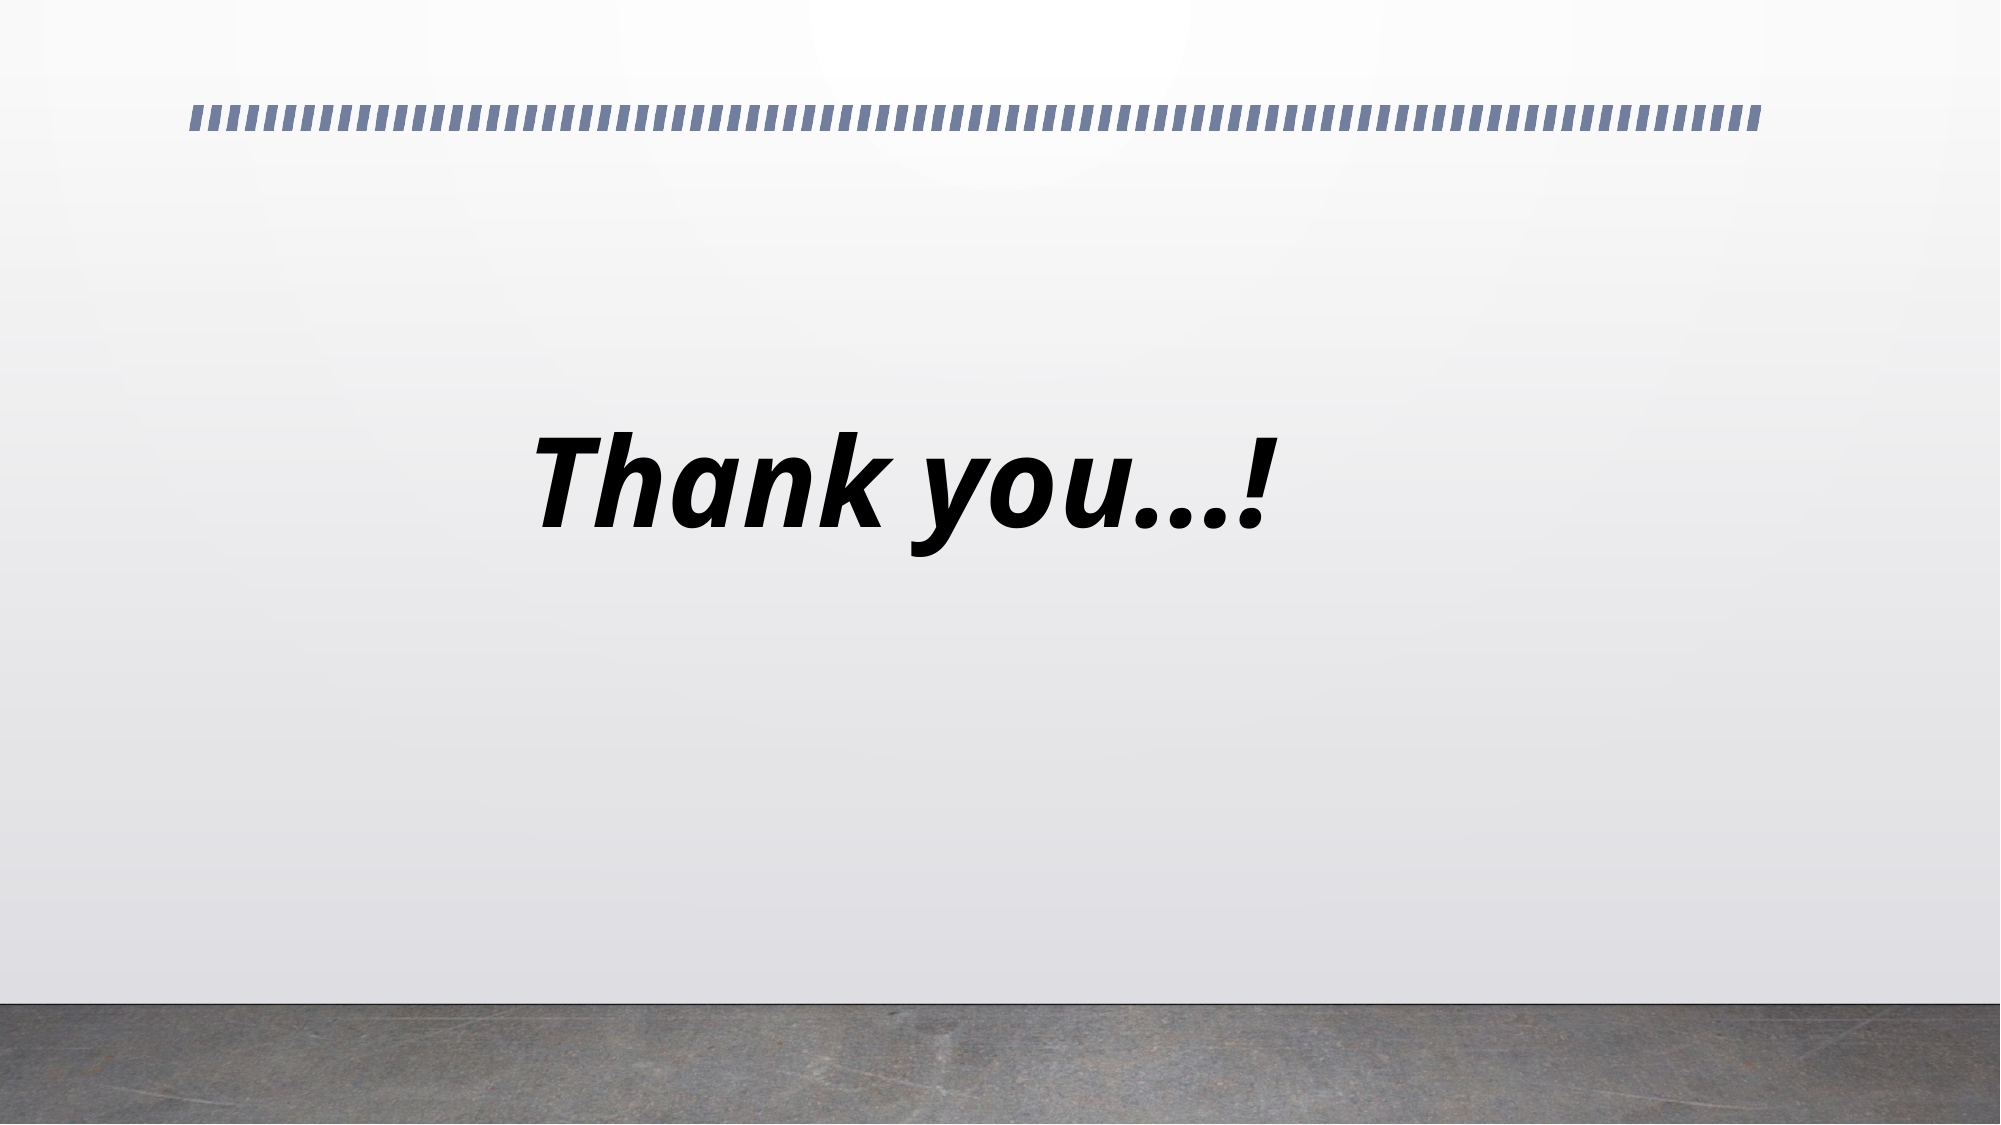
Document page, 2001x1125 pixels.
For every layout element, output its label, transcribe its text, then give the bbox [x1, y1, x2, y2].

title Thank you…! [511, 226, 1925, 563]
picture [0, 1004, 2000, 1124]
